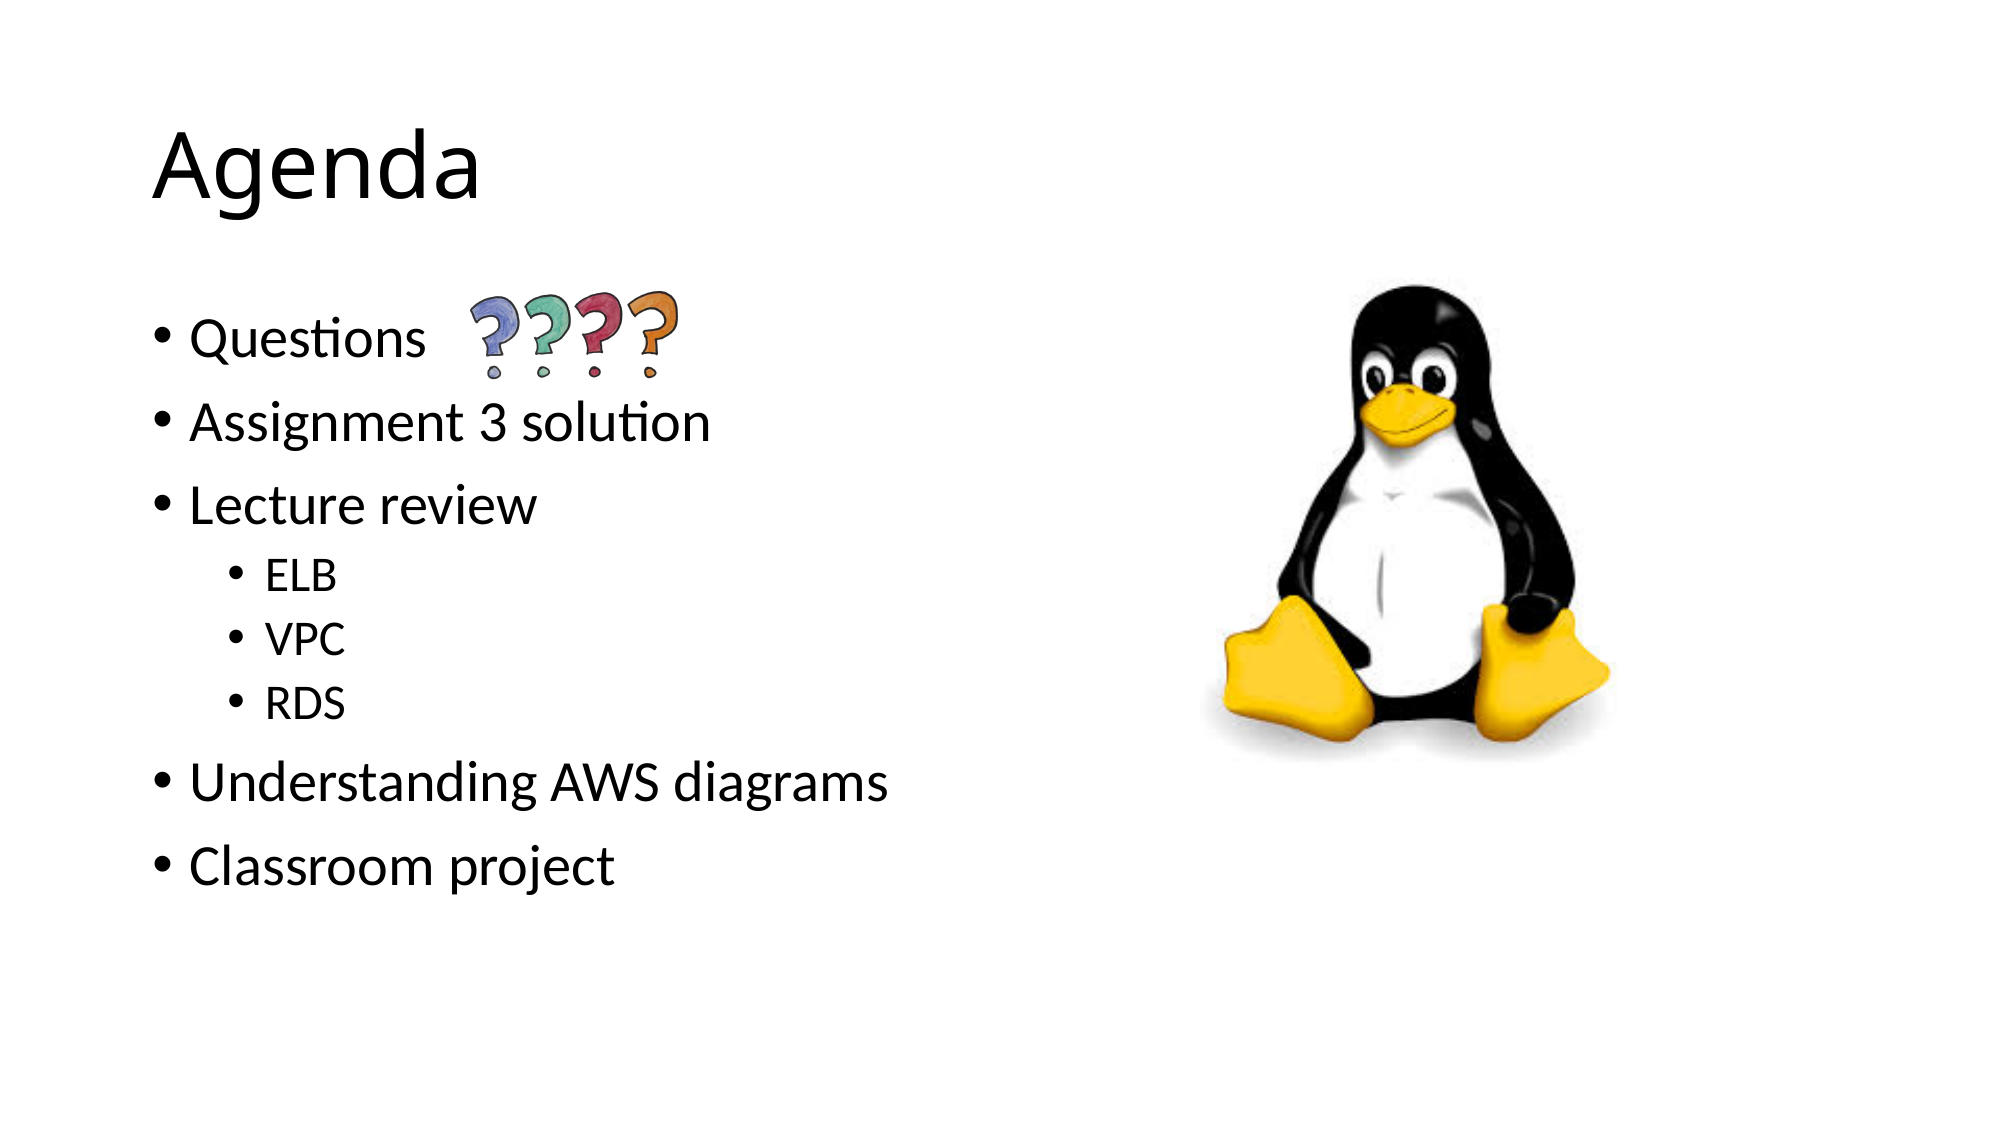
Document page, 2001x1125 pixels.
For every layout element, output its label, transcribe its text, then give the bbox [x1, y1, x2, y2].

picture [444, 281, 705, 389]
picture [1199, 262, 1634, 767]
title Agenda [137, 59, 1863, 278]
list Questions Assignment 3 solution Lecture review ELB VPC RDS Understanding AWS diagrams Classroom project [137, 299, 1863, 1014]
